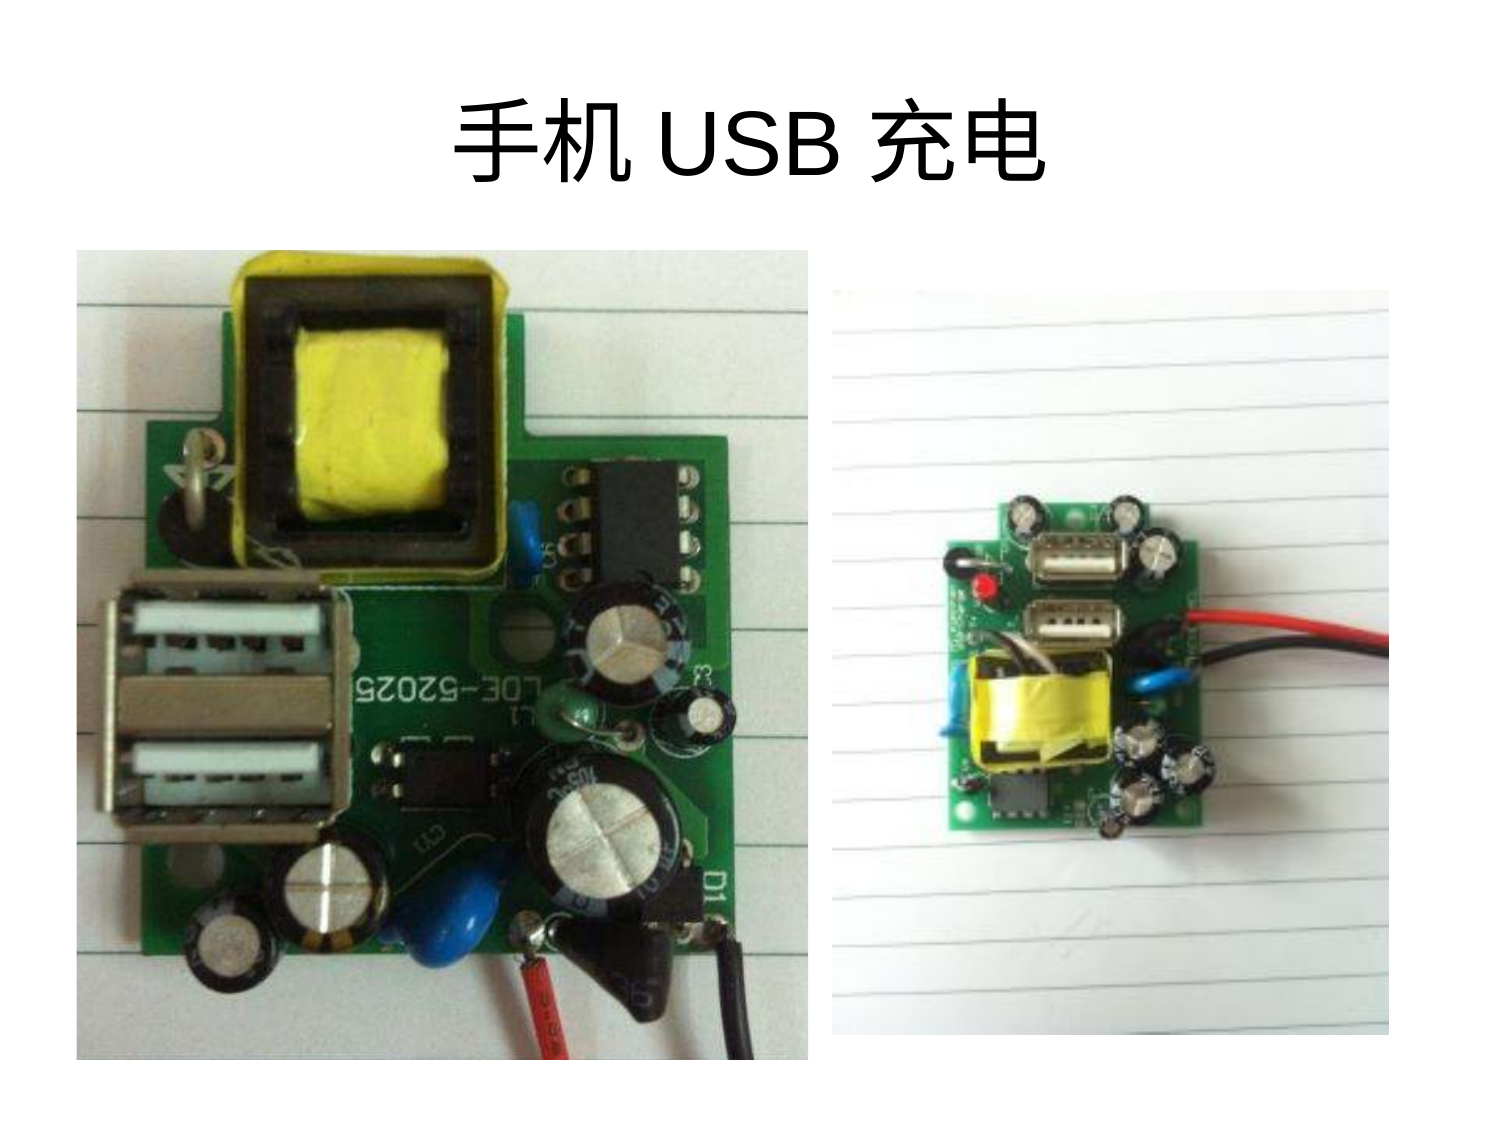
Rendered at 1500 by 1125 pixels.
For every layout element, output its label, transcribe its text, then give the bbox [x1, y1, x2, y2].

picture [832, 290, 1389, 1036]
picture [76, 249, 809, 1060]
title 手机USB充电 [75, 45, 1425, 233]
